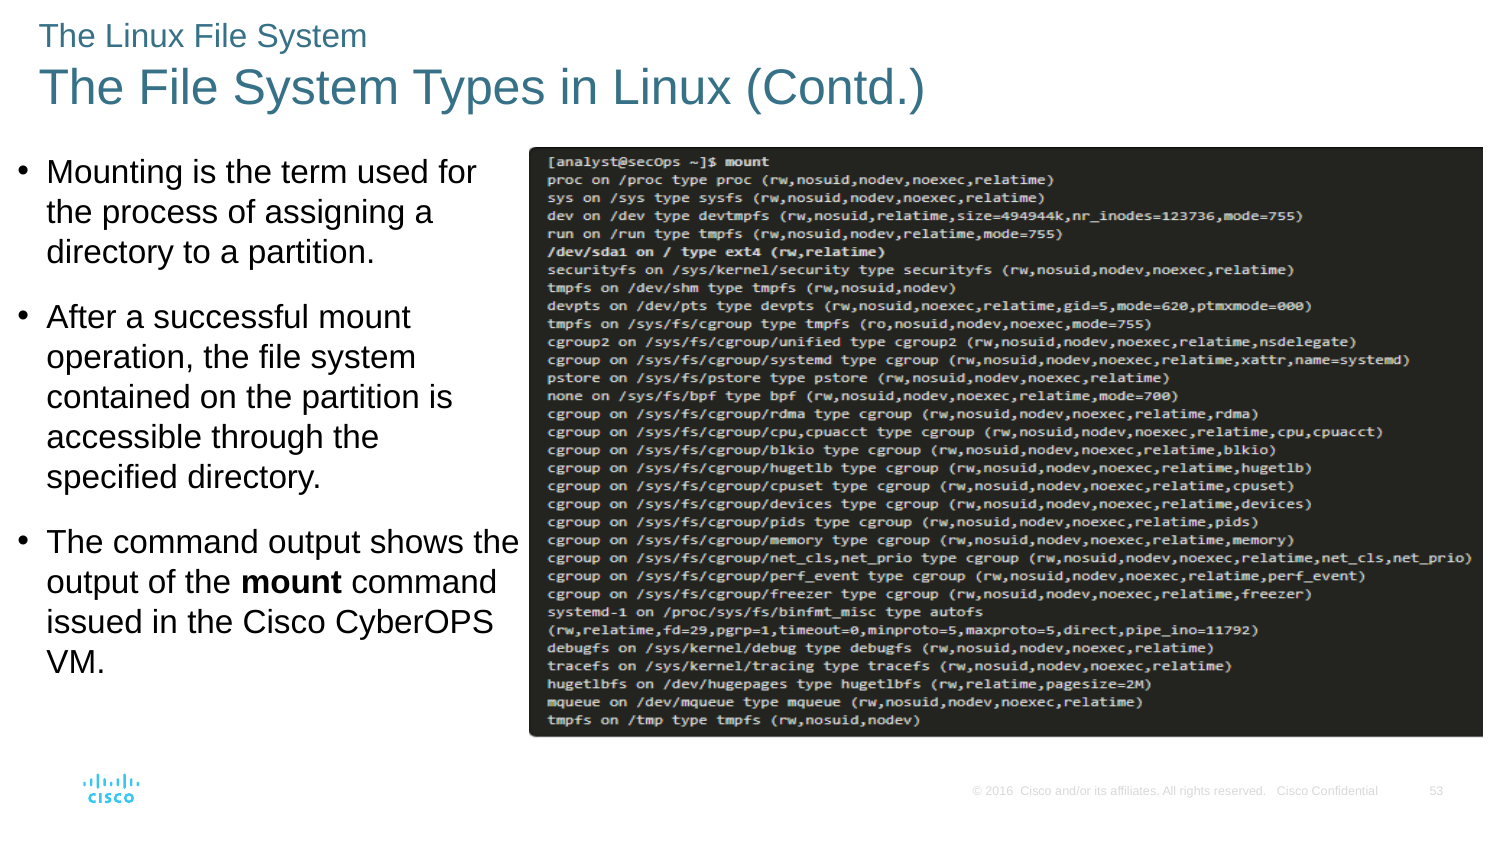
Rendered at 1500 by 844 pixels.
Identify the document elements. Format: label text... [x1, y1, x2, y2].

list Mounting is the term used for the process of assigning a directory to a partition. After a successful mount operation, the file system contained on the partition is accessible through the specified directory. The command output shows the output of the mount command issued in the Cisco CyberOPS VM. [2, 143, 551, 743]
picture [529, 147, 1483, 739]
text_box The Linux File System The File System Types in Linux (Contd.) [23, 2, 1500, 127]
